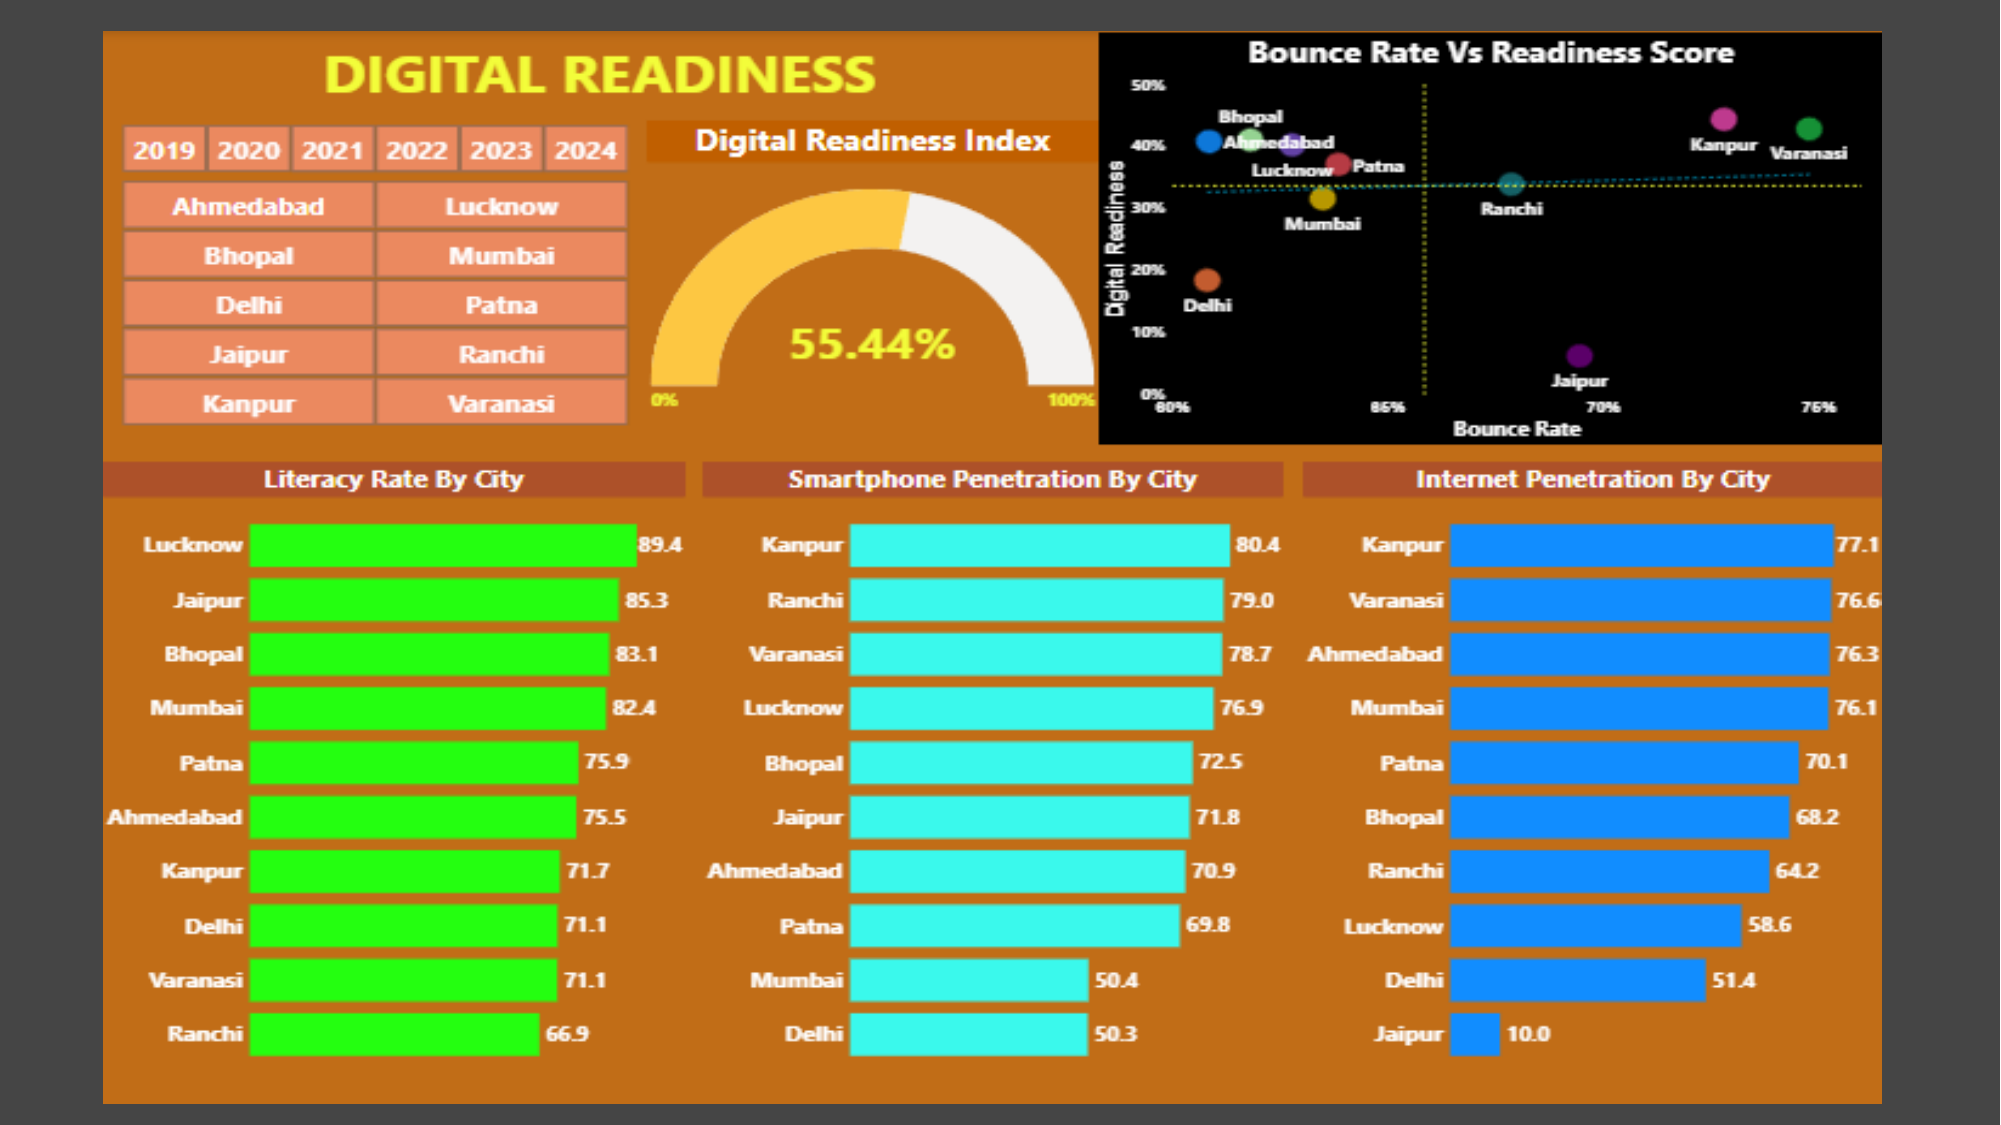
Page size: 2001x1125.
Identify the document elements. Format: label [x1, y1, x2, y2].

list [103, 31, 1882, 1105]
